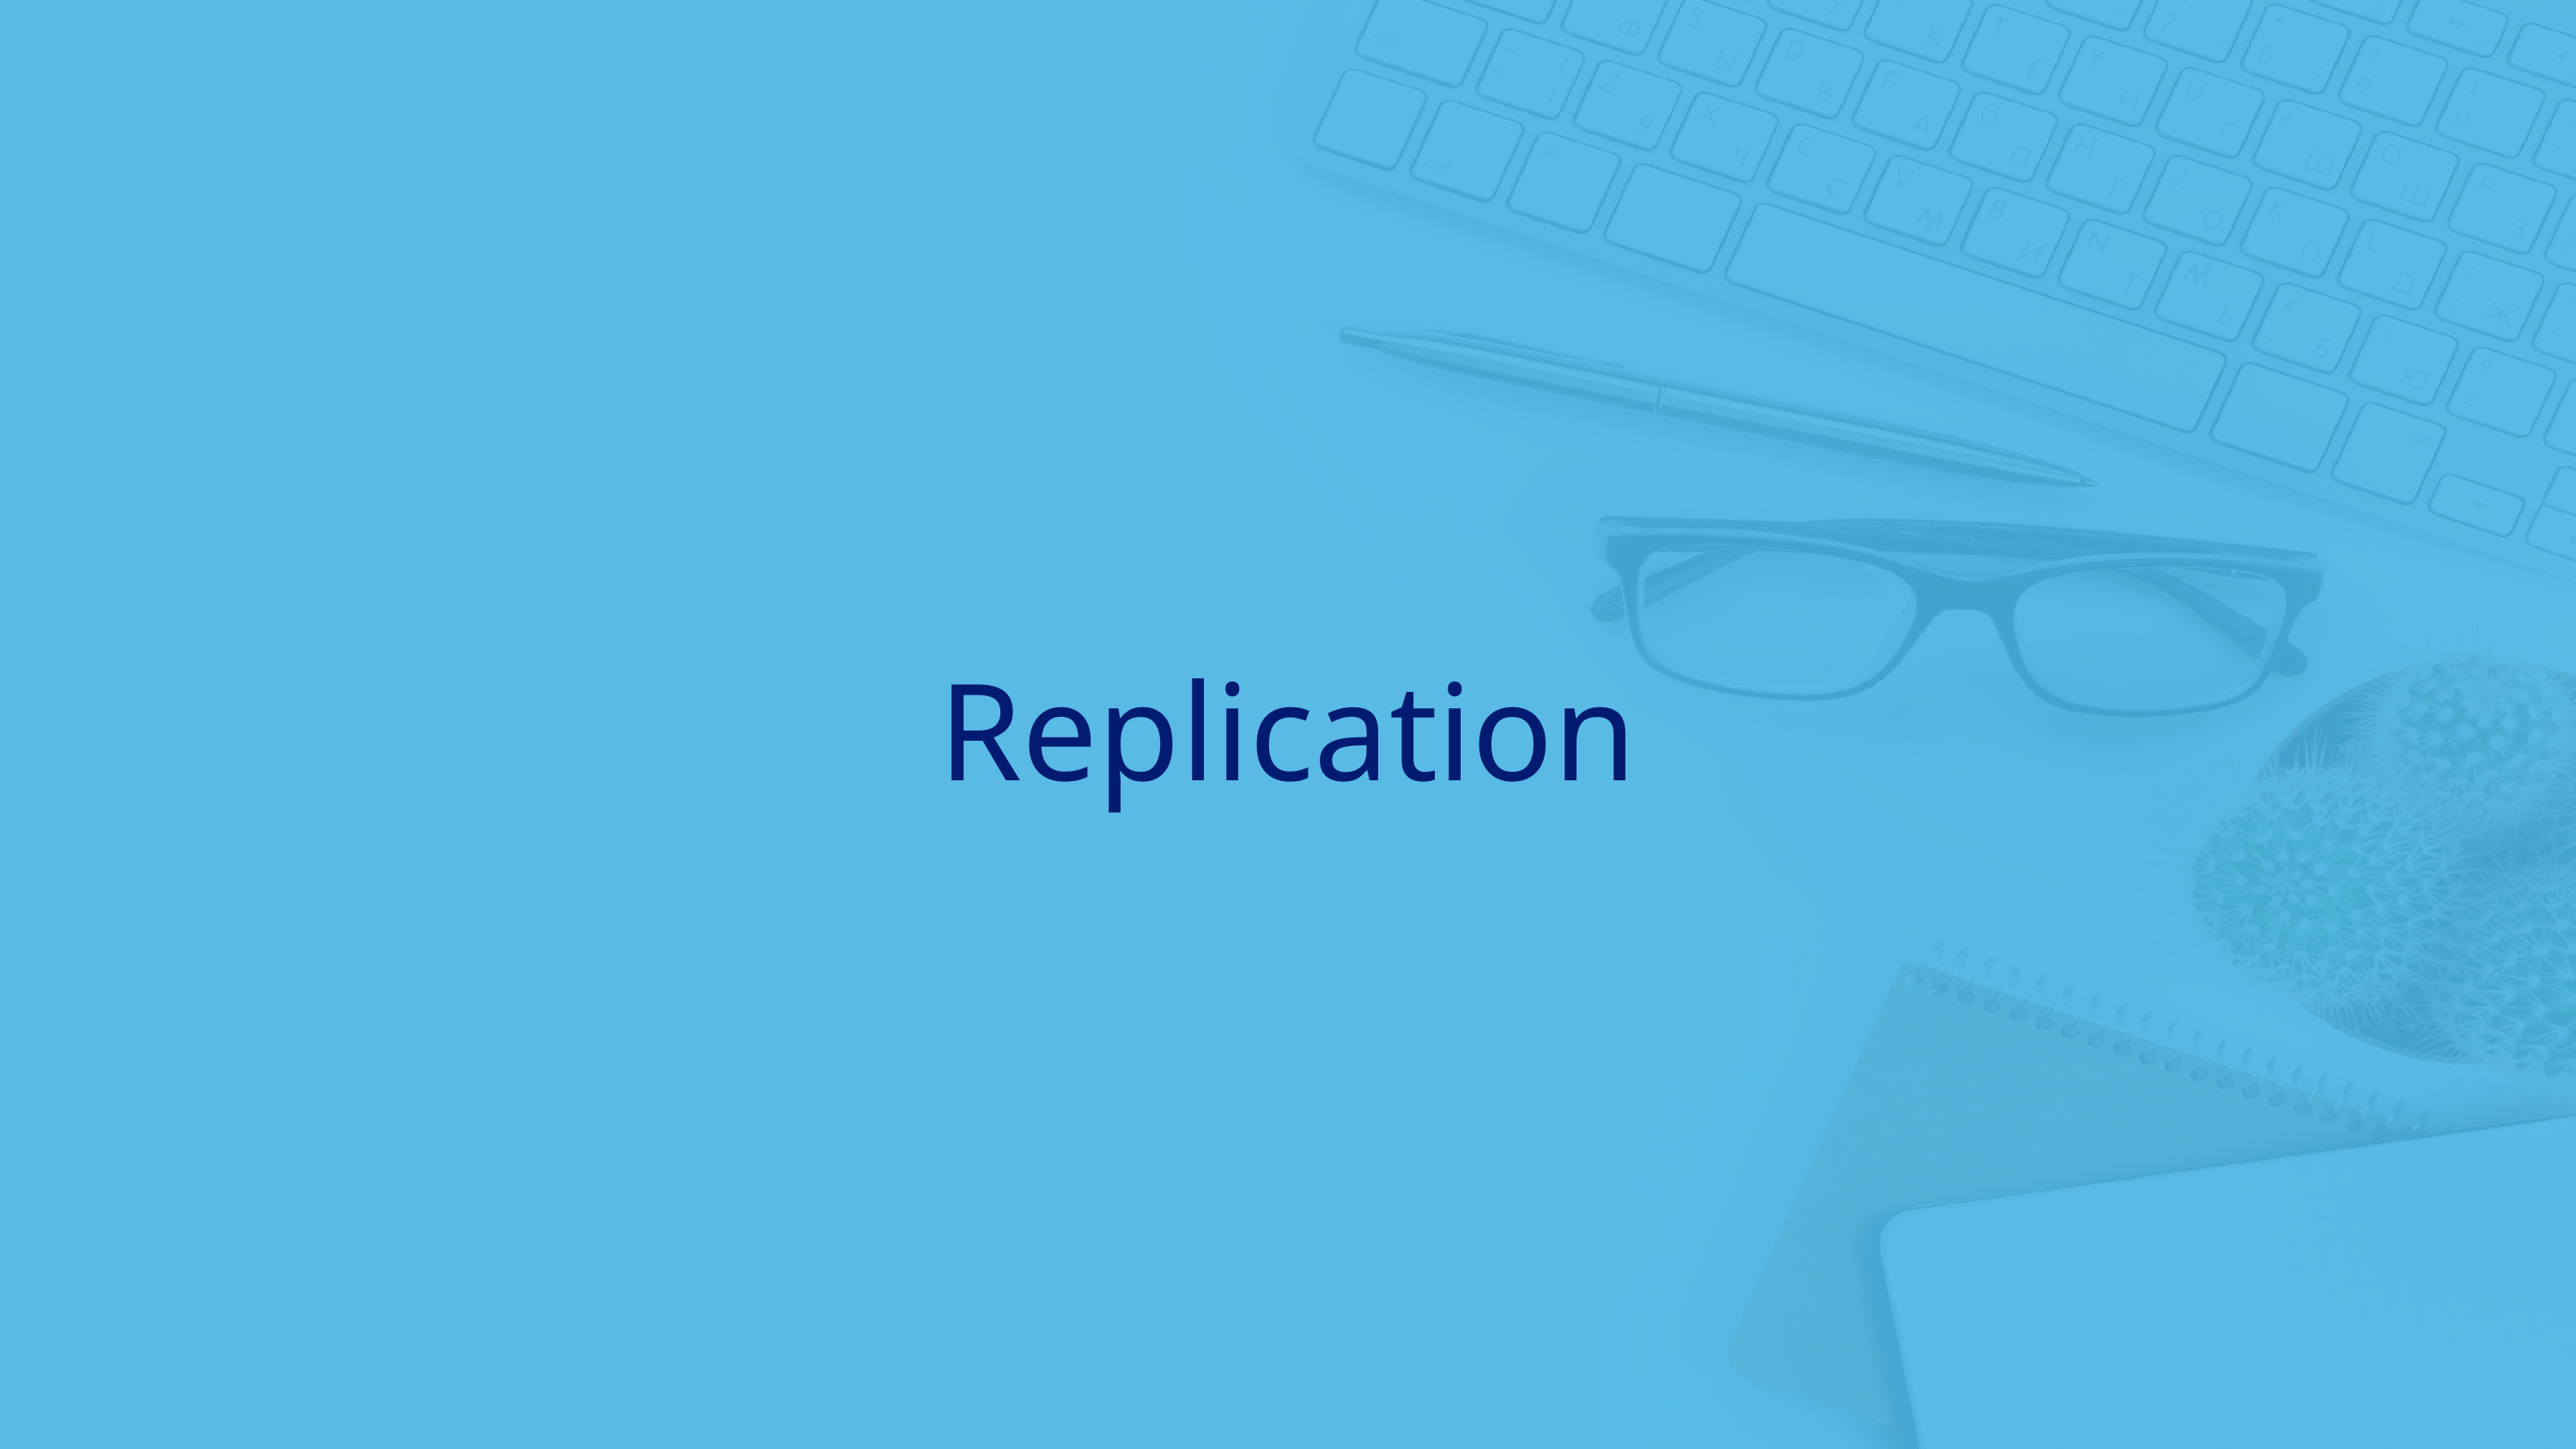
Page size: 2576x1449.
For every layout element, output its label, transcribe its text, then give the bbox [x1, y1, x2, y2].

text_box Replication [376, 633, 2200, 808]
picture [0, 0, 2576, 1449]
